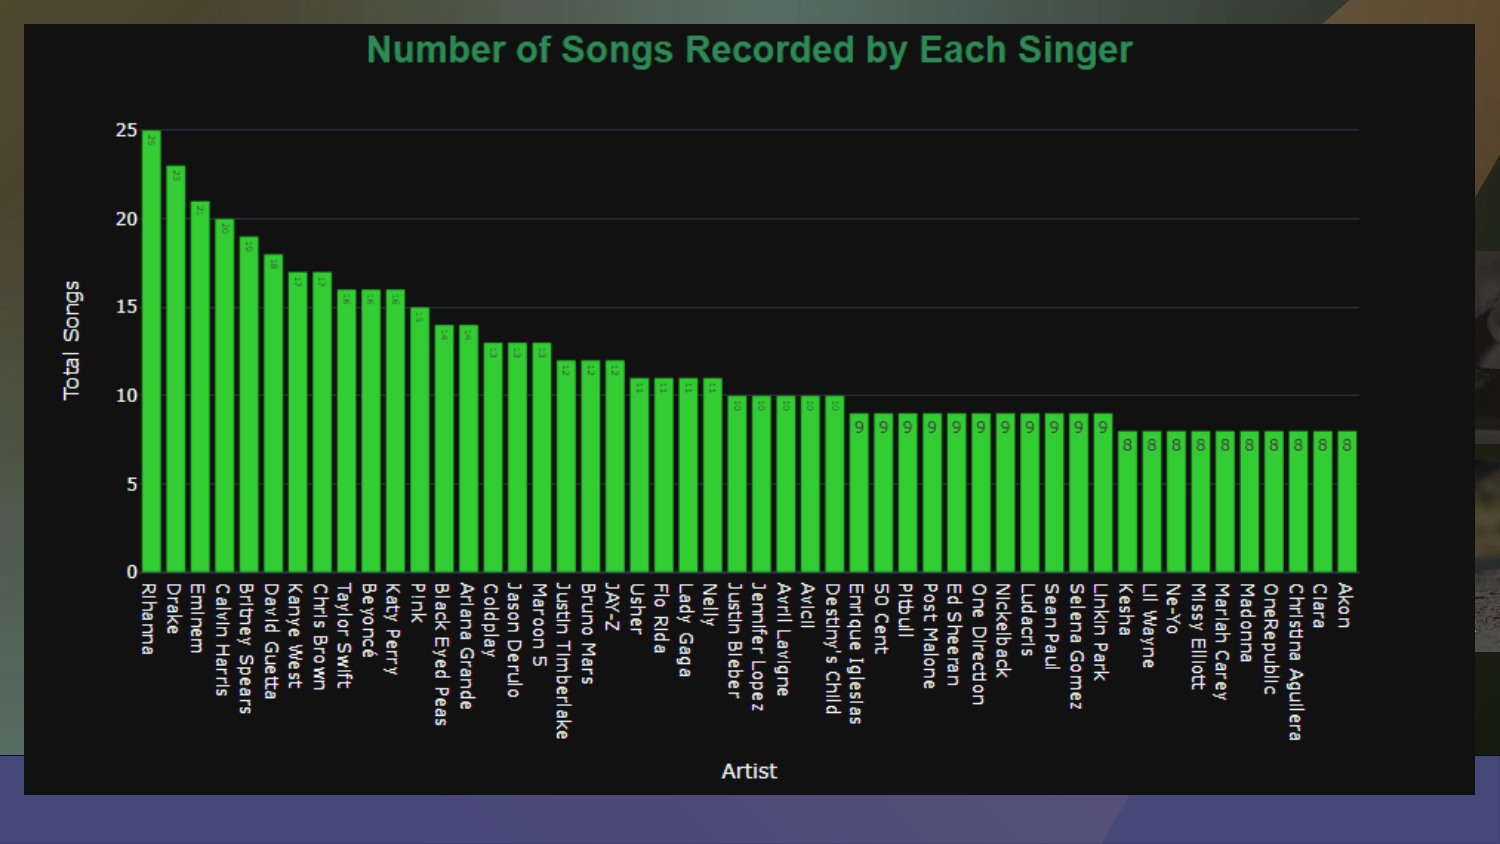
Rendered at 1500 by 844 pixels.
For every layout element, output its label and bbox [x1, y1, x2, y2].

picture [24, 24, 1500, 795]
